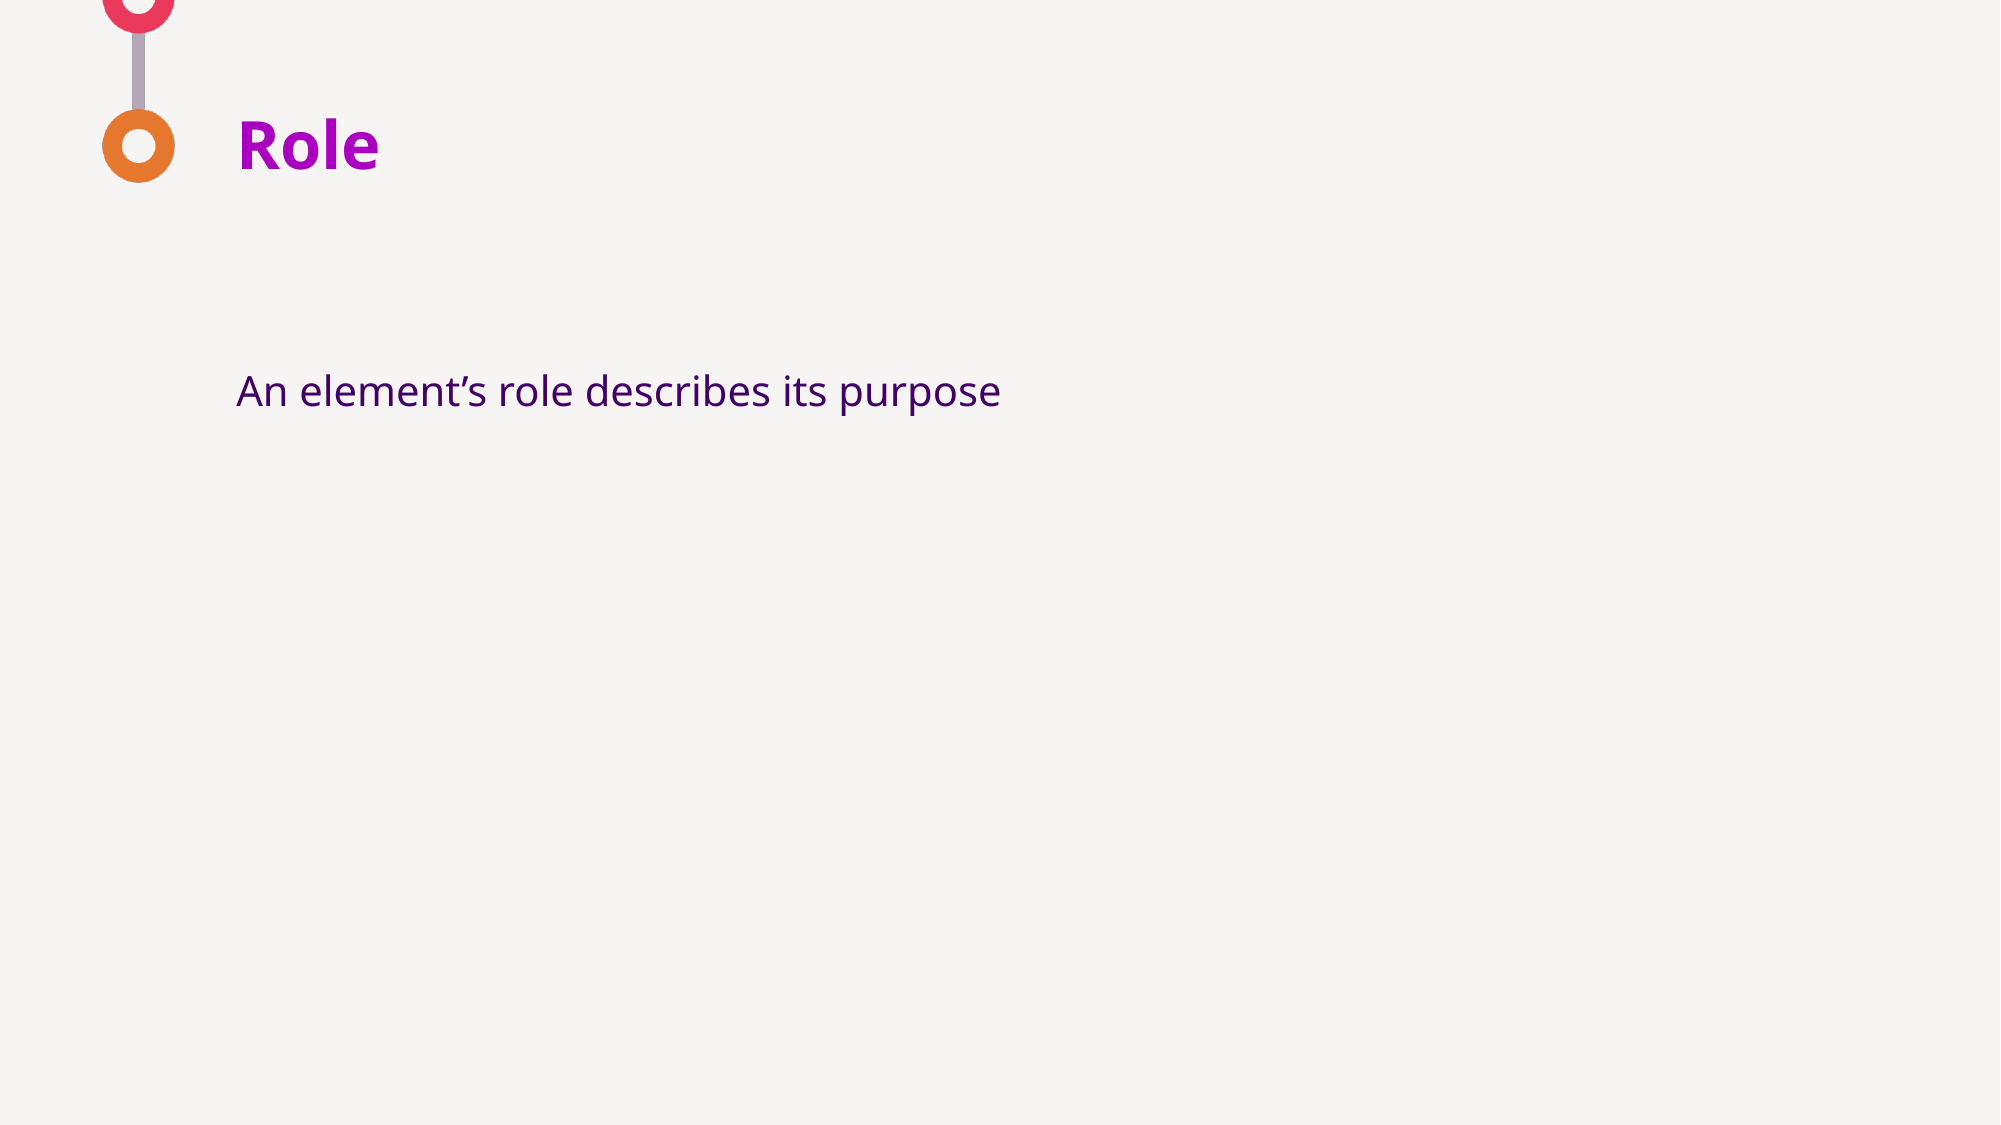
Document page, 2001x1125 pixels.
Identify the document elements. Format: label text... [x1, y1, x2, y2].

title Role [236, 111, 1388, 278]
list An element’s role describes its purpose [236, 359, 1387, 1014]
picture [100, 0, 179, 192]
